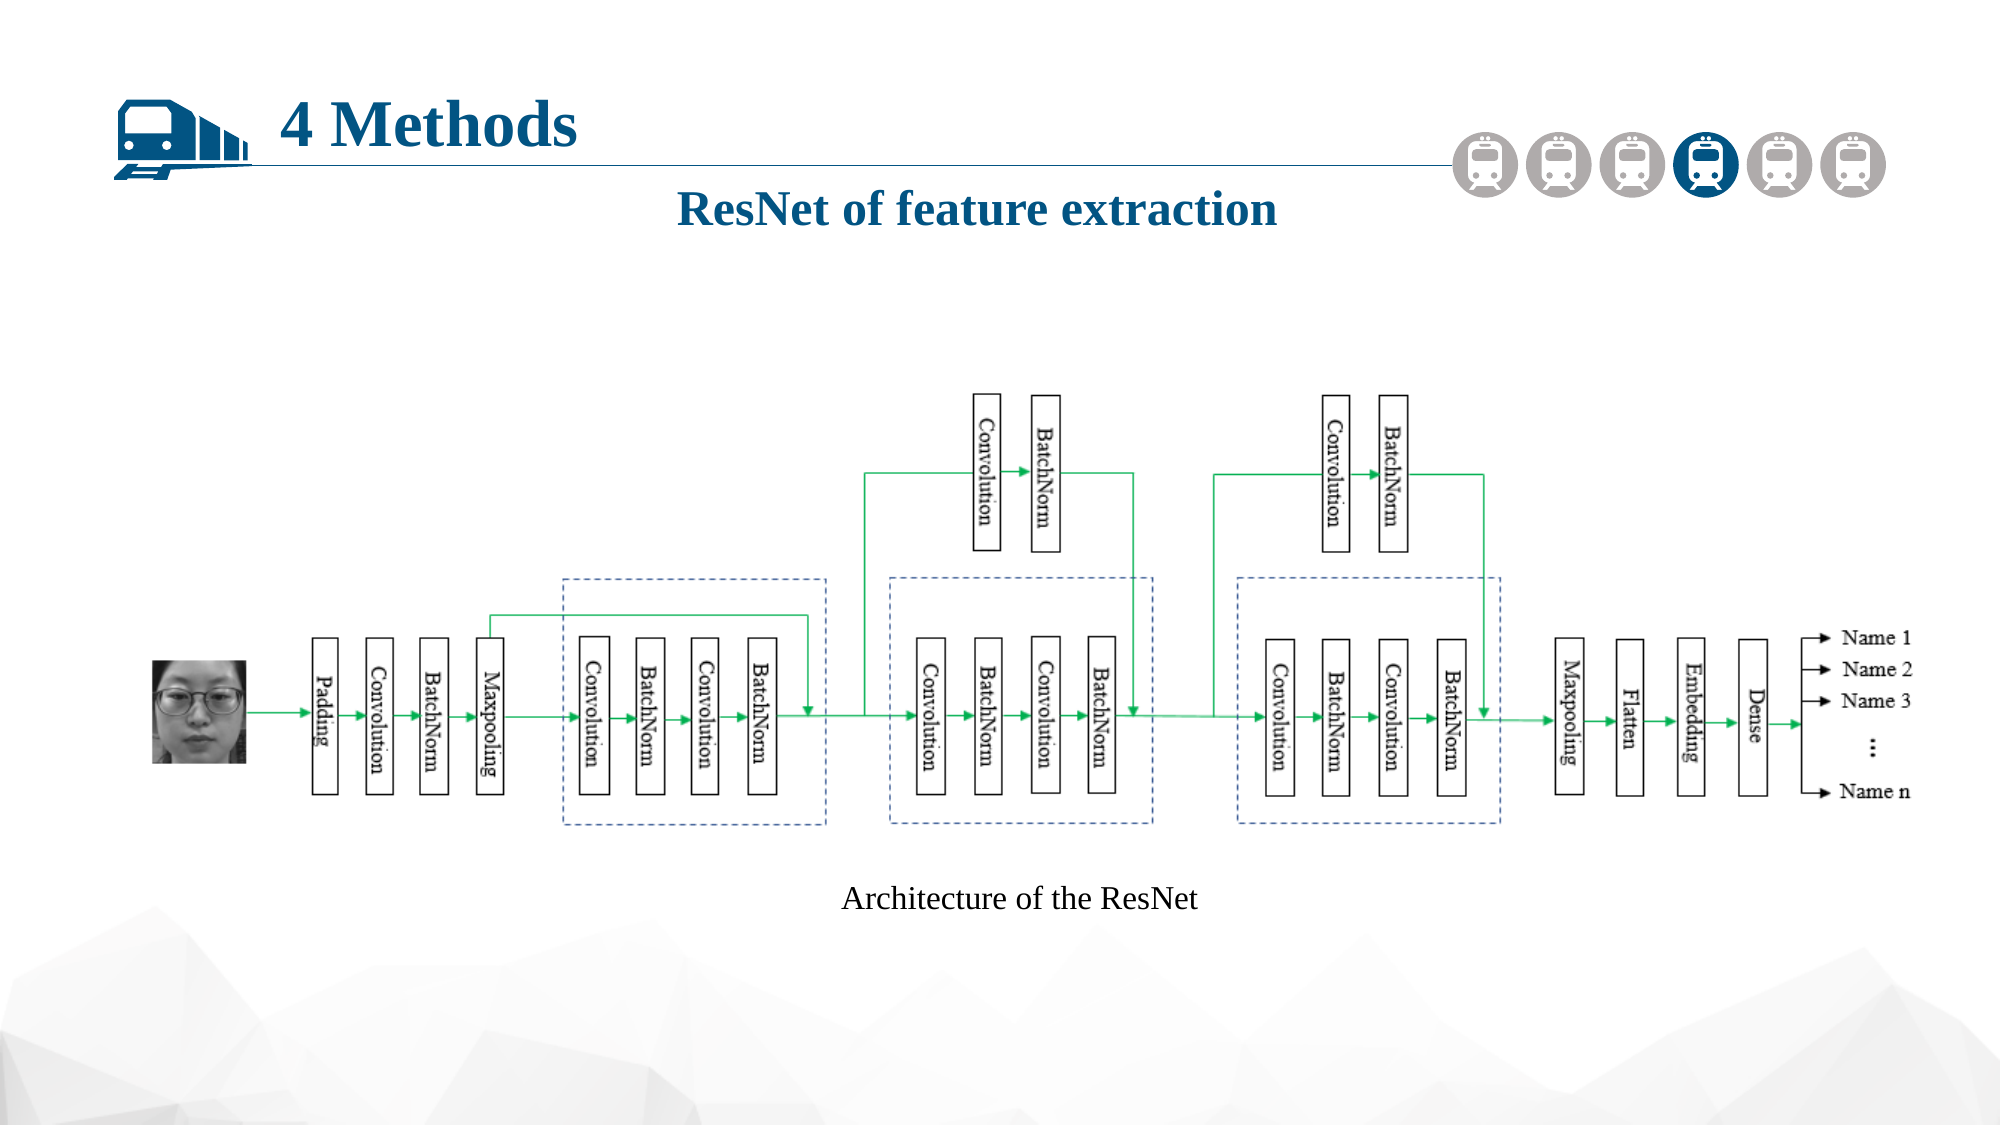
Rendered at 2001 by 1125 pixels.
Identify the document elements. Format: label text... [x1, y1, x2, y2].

text_box ResNet of feature extraction [662, 161, 1311, 243]
picture [139, 362, 1916, 840]
text_box Architecture of the ResNet [826, 883, 1229, 924]
text_box 4 Methods [280, 88, 804, 161]
